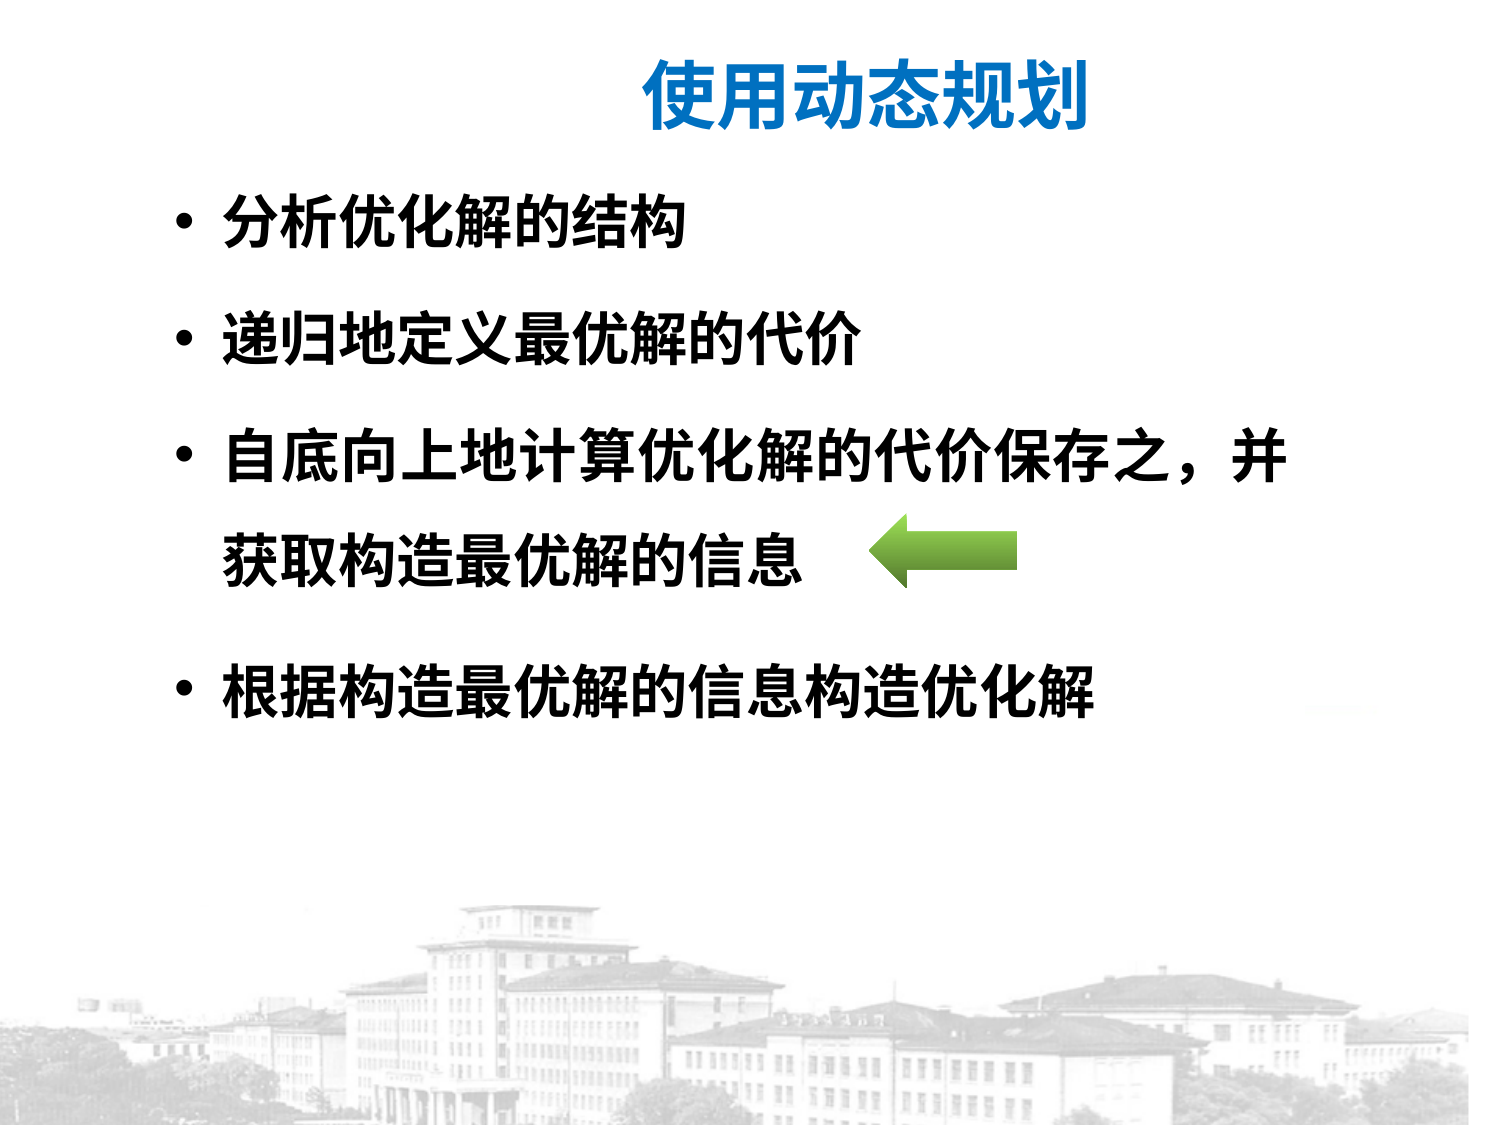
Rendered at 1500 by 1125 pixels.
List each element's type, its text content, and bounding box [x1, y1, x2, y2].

text_box [867, 511, 1020, 590]
list 分析优化解的结构 递归地定义最优解的代价 自底向上地计算优化解的代价保存之，并获取构造最优解的信息 根据构造最优解的信息构造优化解 [84, 143, 1306, 906]
picture [0, 529, 1500, 1125]
text_box 使用动态规划 [626, 40, 1107, 146]
